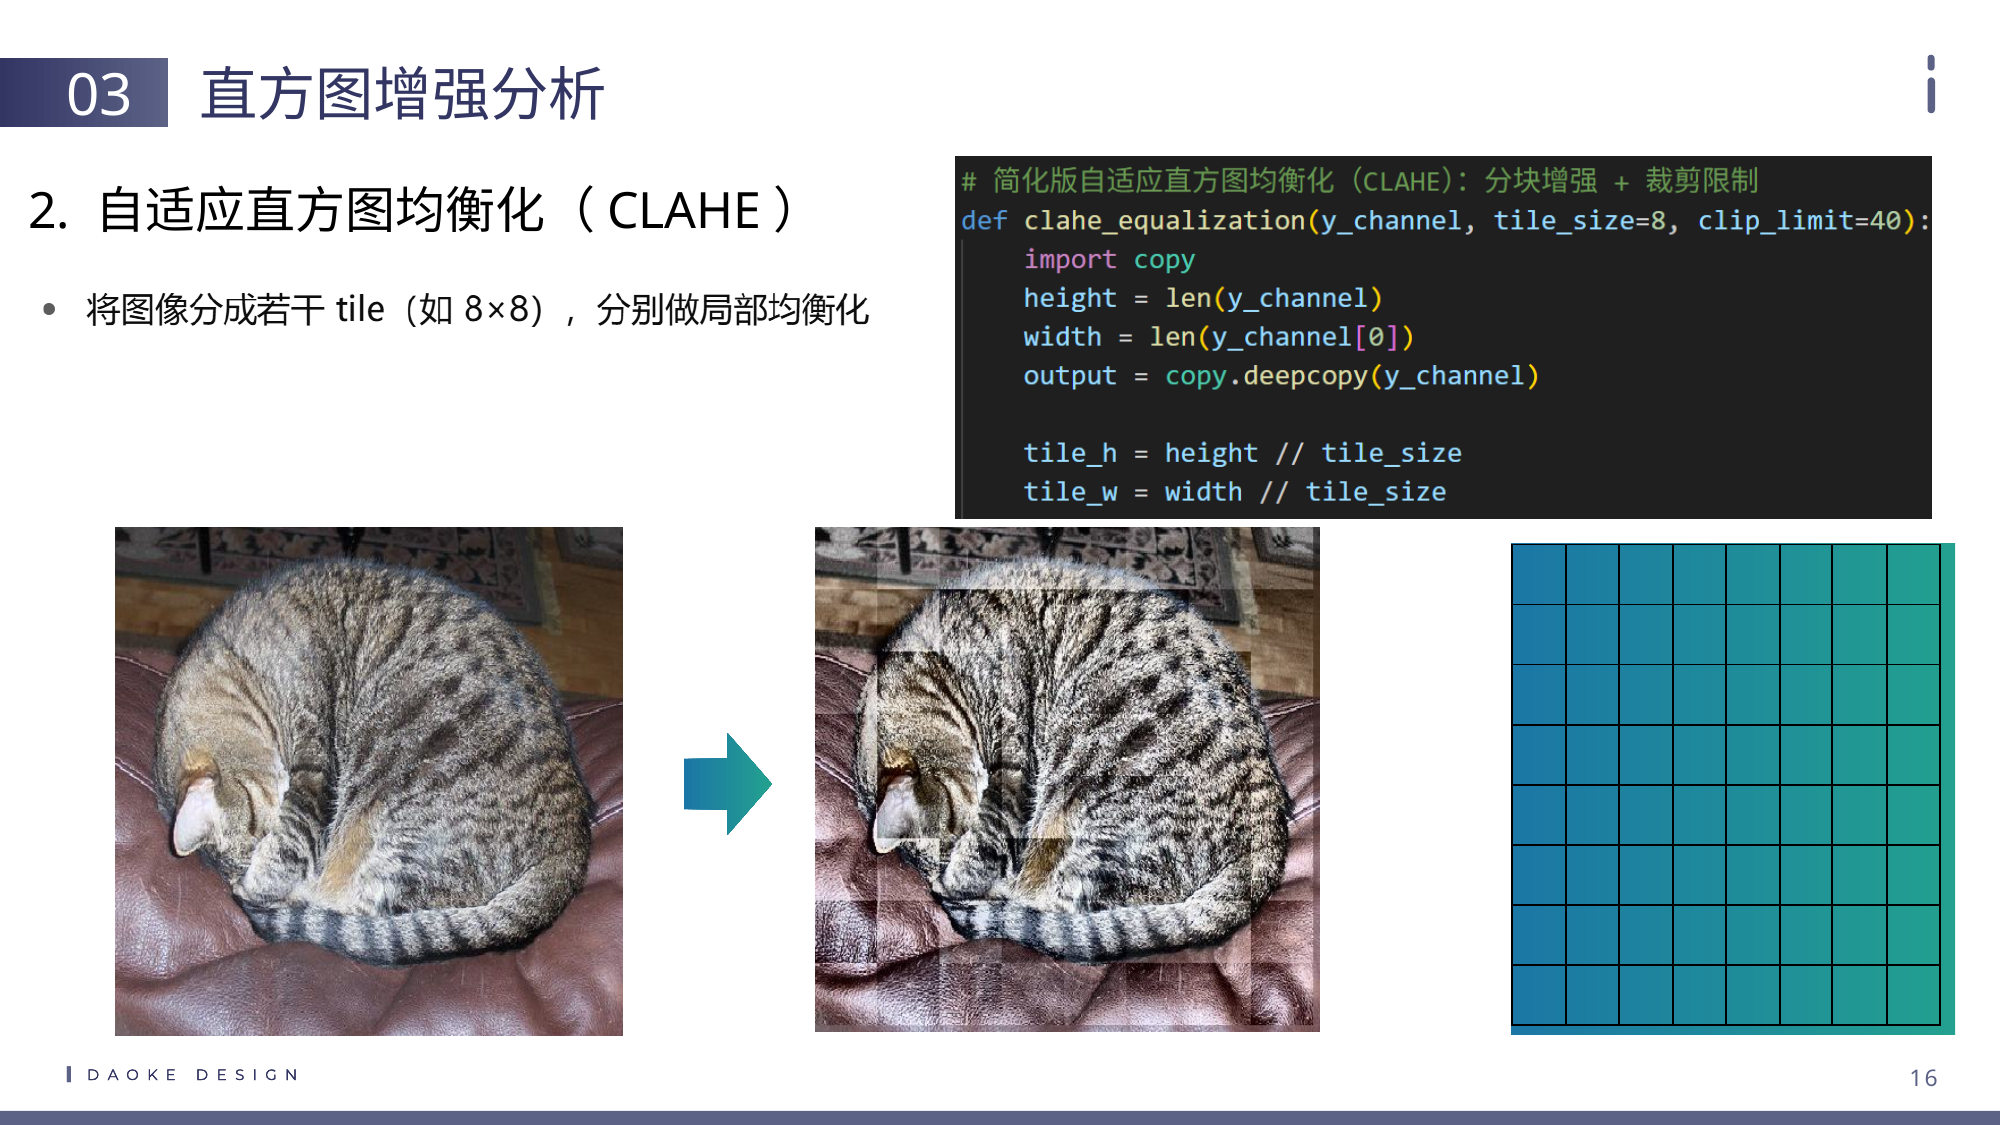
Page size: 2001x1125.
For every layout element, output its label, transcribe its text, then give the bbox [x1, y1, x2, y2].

table_cell [1781, 605, 1831, 664]
table_cell [1888, 906, 1939, 964]
table_cell [1674, 786, 1725, 844]
table_cell [1513, 726, 1565, 784]
table_header [1888, 545, 1939, 604]
table_cell [1727, 846, 1779, 904]
table_cell [1620, 906, 1672, 964]
table_cell [1674, 605, 1725, 664]
text_box 2. 自适应直方图均衡化（CLAHE） [13, 171, 929, 247]
table_header [1567, 545, 1618, 604]
table_cell [1513, 786, 1565, 844]
picture [13, 156, 1932, 519]
table_cell [1567, 906, 1618, 964]
picture [115, 527, 623, 1036]
picture [815, 527, 1320, 1032]
table_header [1727, 545, 1779, 604]
table_cell [1781, 665, 1831, 724]
table_cell [1888, 966, 1939, 1024]
table_cell [1781, 966, 1831, 1024]
table_cell [1781, 726, 1831, 784]
table_cell [1888, 786, 1939, 844]
table_header [1513, 545, 1565, 604]
table_cell [1513, 846, 1565, 904]
table_cell [1620, 605, 1672, 664]
table_header [1674, 545, 1725, 604]
table_cell [1674, 665, 1725, 724]
table_cell [1620, 846, 1672, 904]
text_box [1510, 542, 1956, 1036]
table_cell [1727, 605, 1779, 664]
table_cell [1567, 966, 1618, 1024]
table_cell [1833, 665, 1886, 724]
text_box [682, 730, 774, 838]
table_cell [1833, 605, 1886, 664]
table_header [1833, 545, 1886, 604]
table_cell [1888, 665, 1939, 724]
table_cell [1781, 786, 1831, 844]
text_box 03 [0, 57, 169, 127]
table_cell [1567, 665, 1618, 724]
table_cell [1781, 906, 1831, 964]
table_cell [1727, 665, 1779, 724]
table_cell [1888, 846, 1939, 904]
table_cell [1674, 726, 1725, 784]
table_cell [1781, 846, 1831, 904]
table_cell [1674, 906, 1725, 964]
table_cell [1620, 726, 1672, 784]
table_cell [1888, 726, 1939, 784]
table_header [1781, 545, 1831, 604]
table_cell [1727, 966, 1779, 1024]
table_cell [1833, 966, 1886, 1024]
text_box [66, 1066, 296, 1083]
table_cell [1620, 665, 1672, 724]
table_cell [1567, 605, 1618, 664]
table_cell [1888, 605, 1939, 664]
table_cell [1567, 726, 1618, 784]
table_cell [1727, 906, 1779, 964]
table_cell [1620, 966, 1672, 1024]
table_cell [1567, 786, 1618, 844]
table_cell [1833, 906, 1886, 964]
table_header [1620, 545, 1672, 604]
table_cell [1833, 786, 1886, 844]
table_cell [1513, 906, 1565, 964]
table_cell [1833, 846, 1886, 904]
table_cell [1513, 605, 1565, 664]
table_cell [1567, 846, 1618, 904]
table_cell [1833, 726, 1886, 784]
table_cell [1674, 966, 1725, 1024]
table_cell [1513, 966, 1565, 1024]
table_cell [1513, 665, 1565, 724]
table_cell [1620, 786, 1672, 844]
table_cell [1727, 726, 1779, 784]
table_cell [1727, 786, 1779, 844]
table_cell [1674, 846, 1725, 904]
text_box 直方图增强分析 [184, 49, 623, 135]
